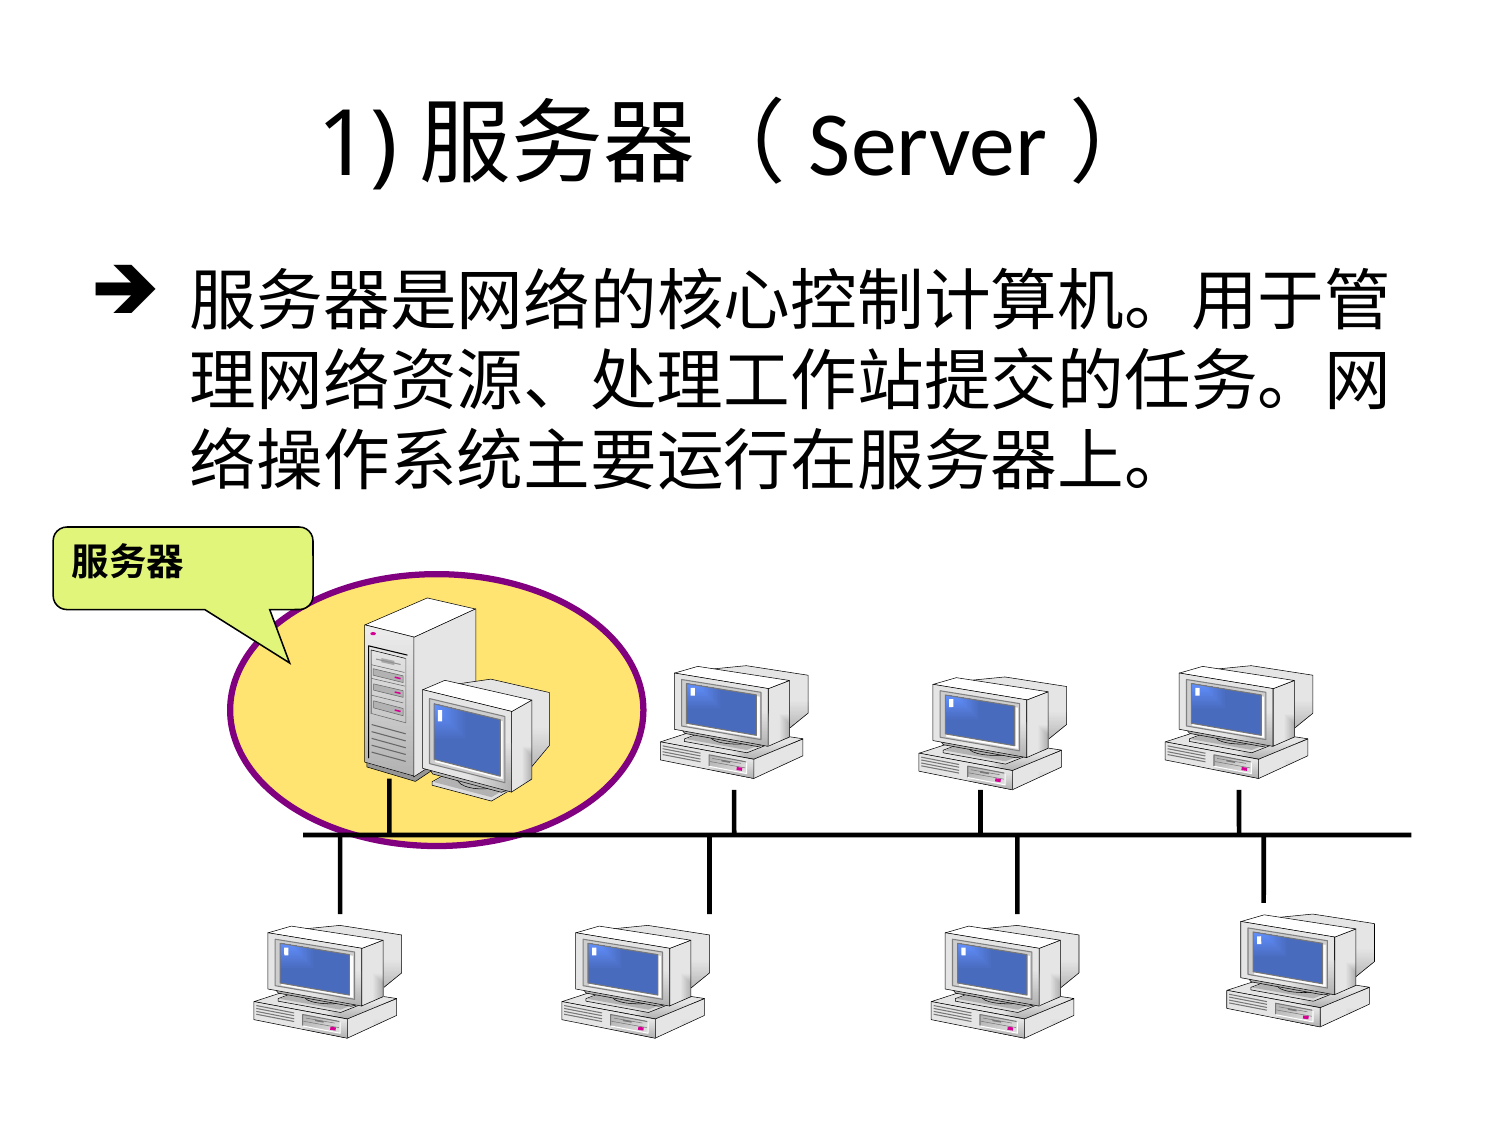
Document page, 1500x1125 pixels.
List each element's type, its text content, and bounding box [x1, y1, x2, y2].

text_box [52, 526, 1412, 1039]
title 1)服务器（Server） [75, 45, 1425, 233]
list 服务器是网络的核心控制计算机。用于管理网络资源、处理工作站提交的任务。网络操作系统主要运行在服务器上。 [75, 249, 1457, 528]
